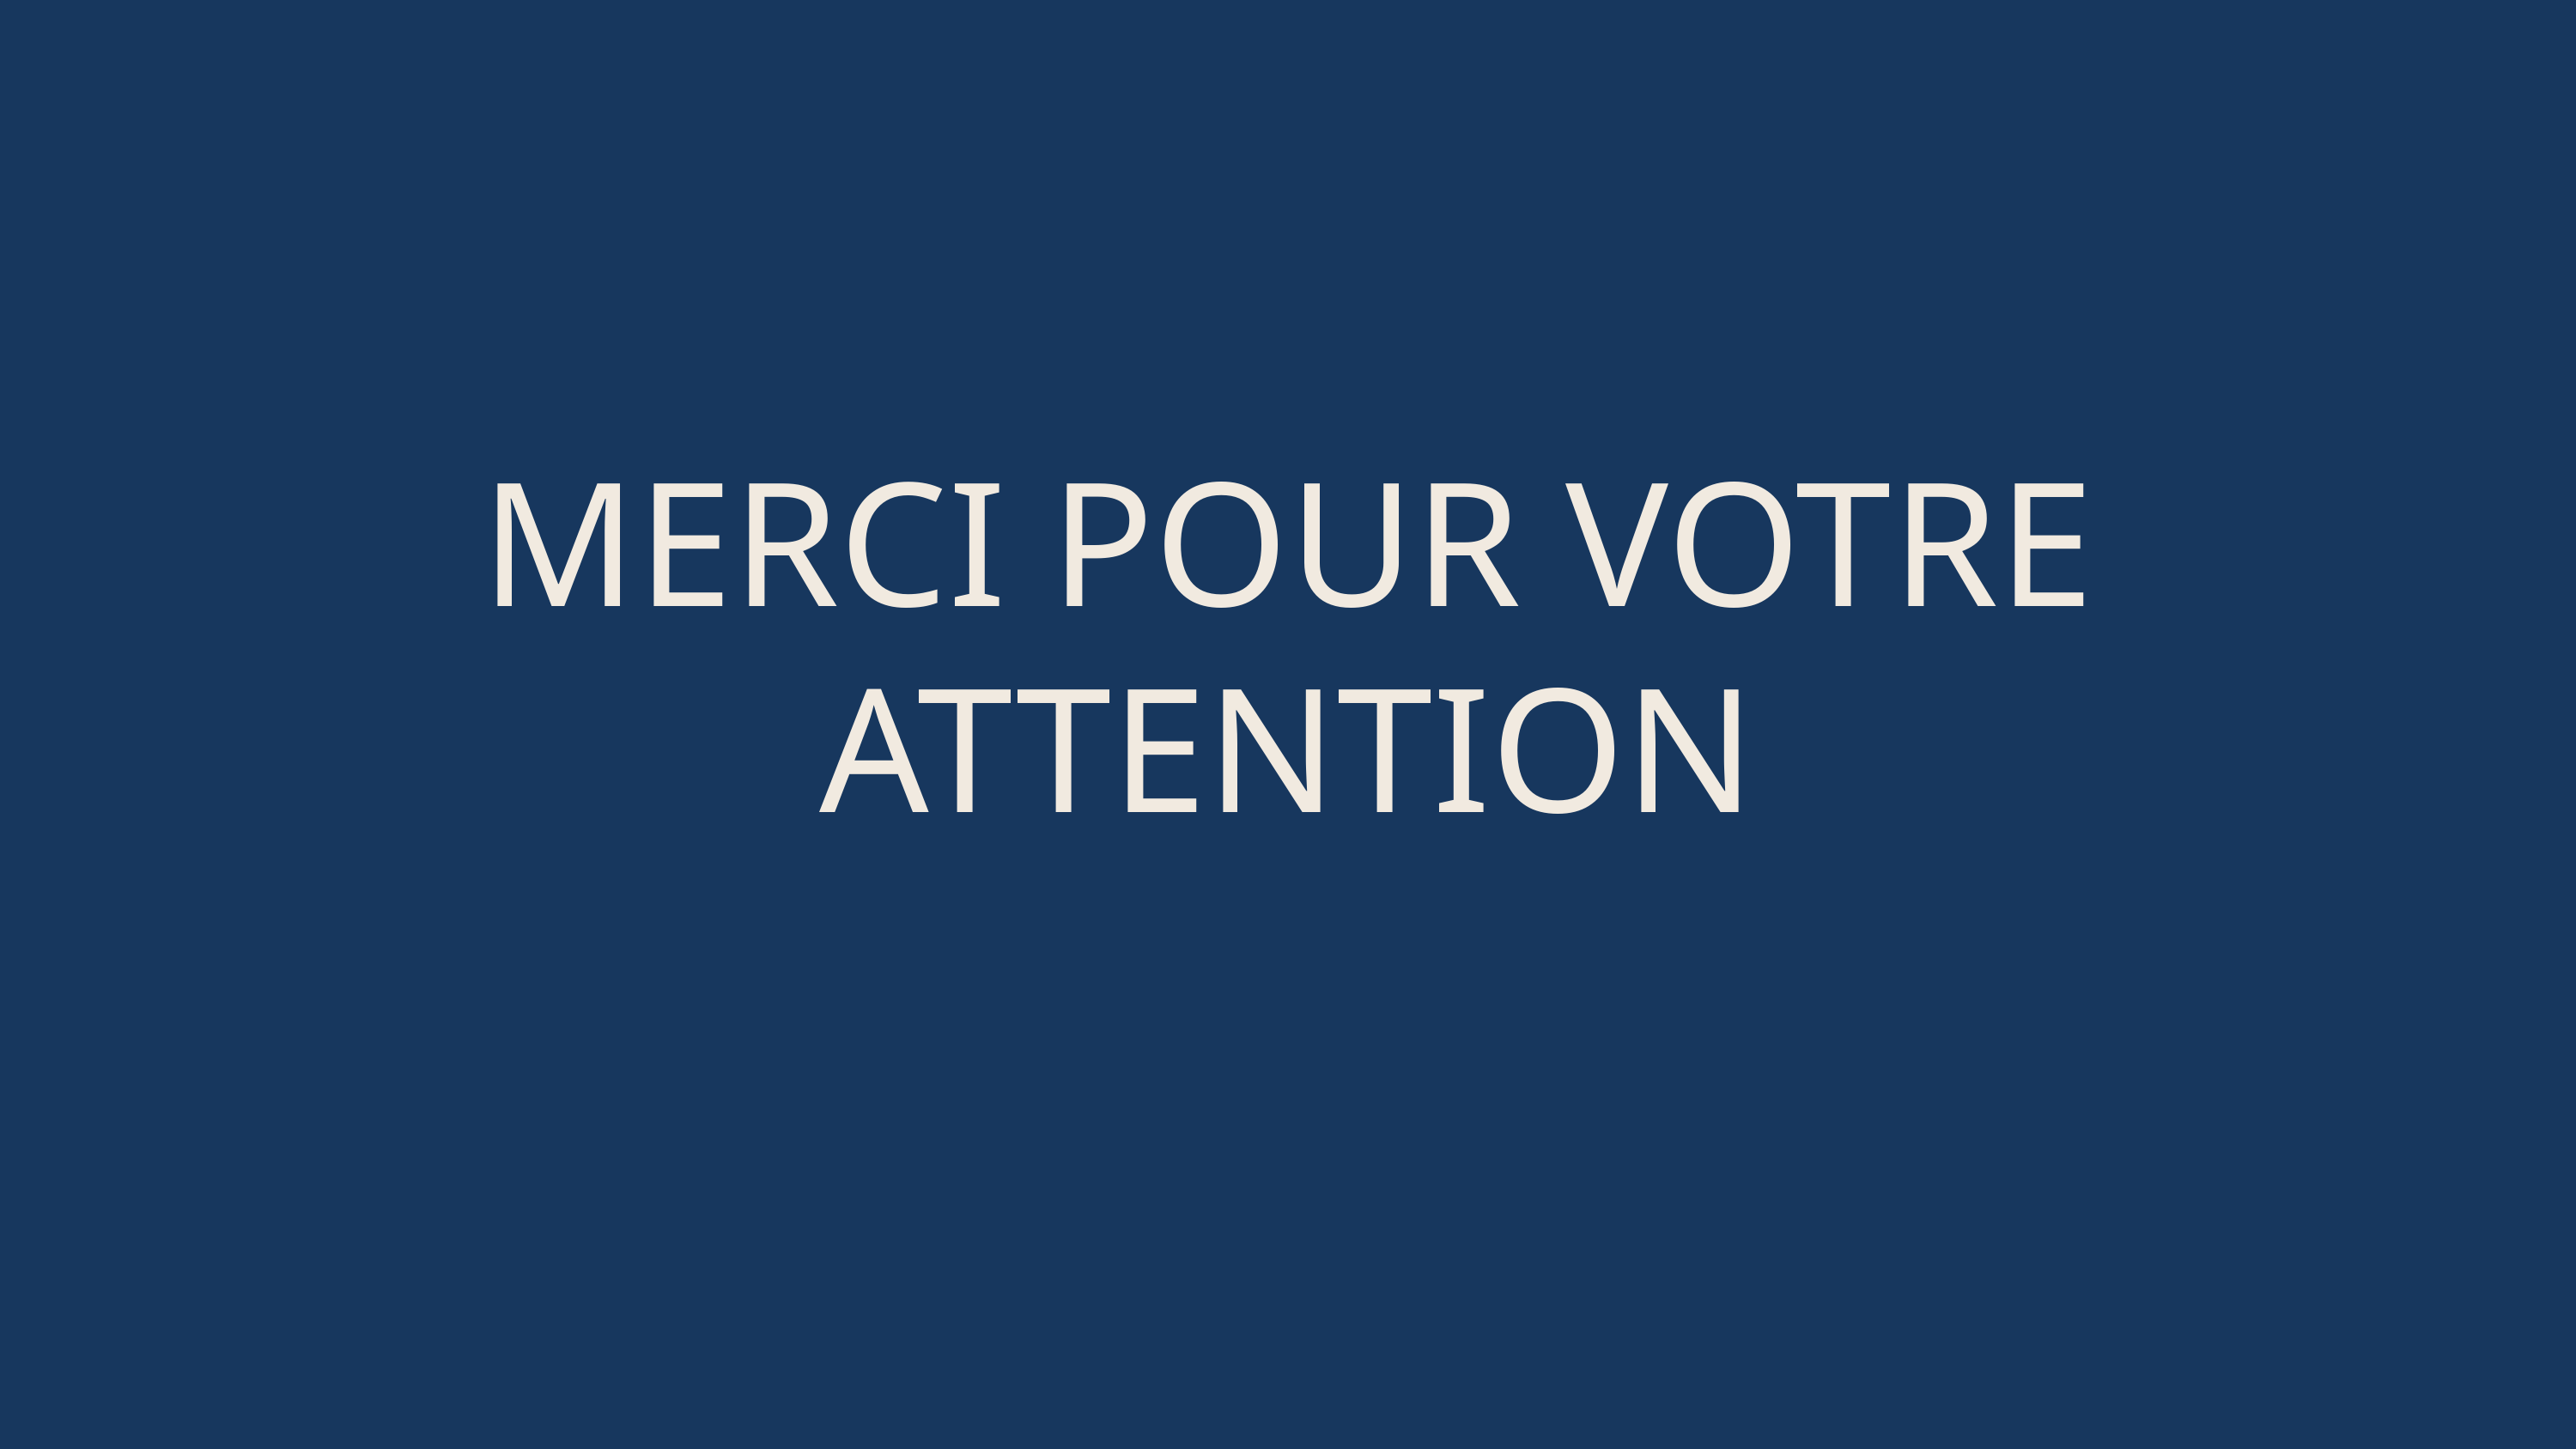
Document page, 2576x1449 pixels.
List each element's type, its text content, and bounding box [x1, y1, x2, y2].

text_box MERCI POUR VOTRE ATTENTION [161, 434, 2415, 847]
